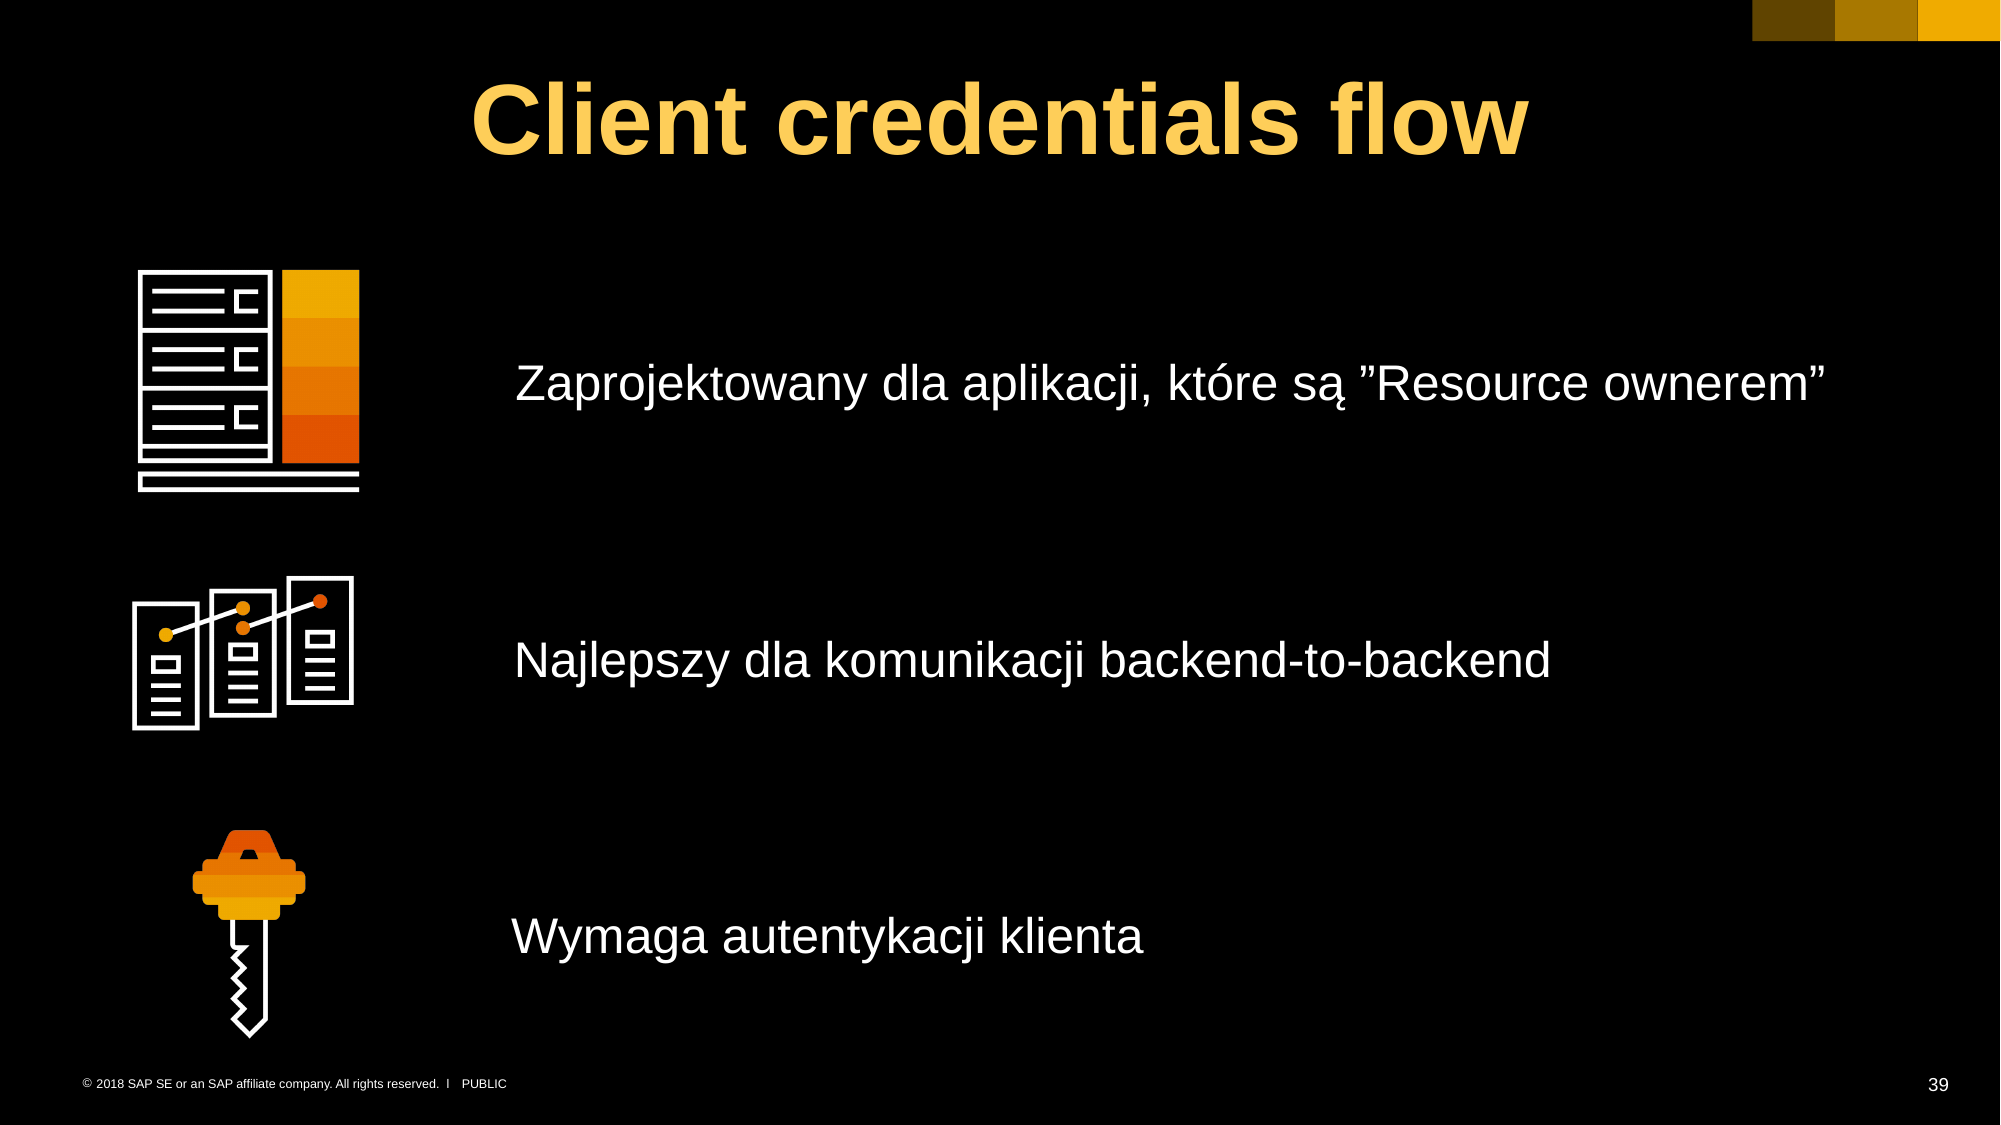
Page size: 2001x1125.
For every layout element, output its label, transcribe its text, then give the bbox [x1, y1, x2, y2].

picture [104, 236, 394, 1079]
text_box Najlepszy dla komunikacji backend-to-backend [513, 627, 1553, 688]
text_box Client credentials flow [81, 46, 1919, 182]
text_box Wymaga autentykacji klienta [511, 903, 1145, 964]
text_box Zaprojektowany dla aplikacji, które są ”Resource ownerem” [515, 350, 1827, 411]
